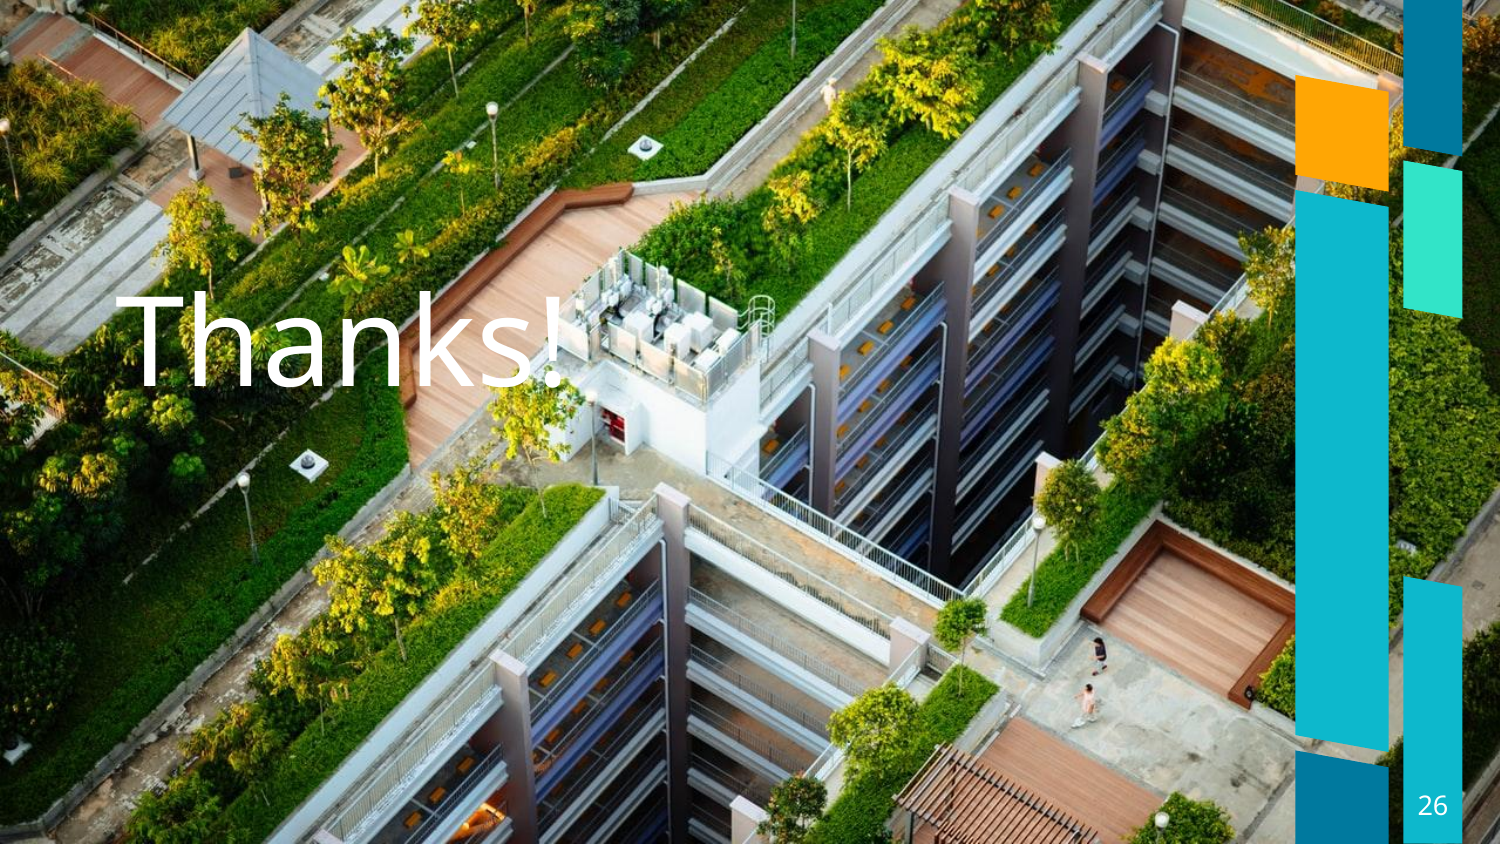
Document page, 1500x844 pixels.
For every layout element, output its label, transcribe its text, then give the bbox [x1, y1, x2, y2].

slide_number 26 [1403, 769, 1463, 844]
text_box Thanks! [115, 266, 722, 412]
picture [0, 0, 1500, 844]
